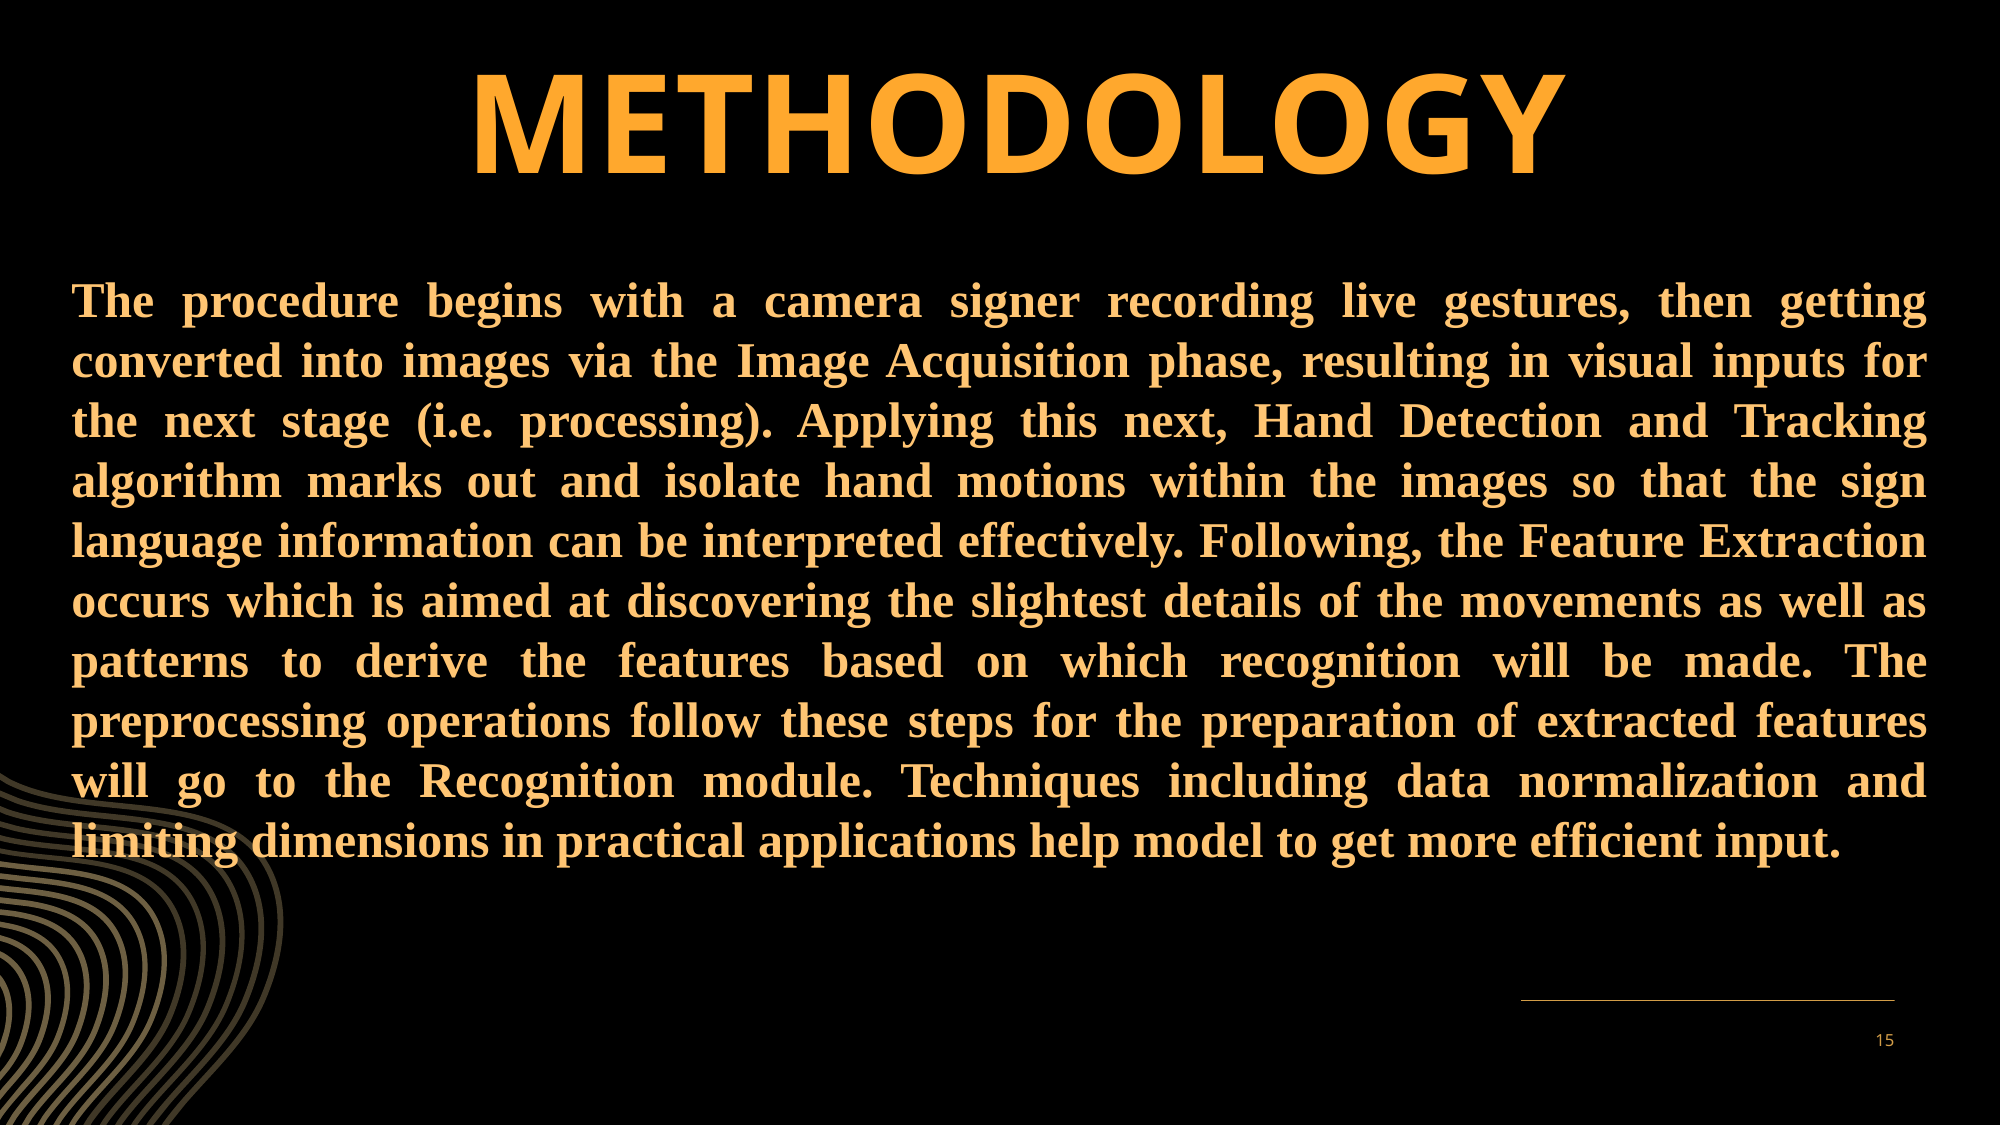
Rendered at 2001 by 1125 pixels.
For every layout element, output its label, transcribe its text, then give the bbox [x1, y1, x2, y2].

text_box The procedure begins with a camera signer recording live gestures, then getting converted into images via the Image Acquisition phase, resulting in visual inputs for the next stage (i.e. processing). Applying this next, Hand Detection and Tracking algorithm marks out and isolate hand motions within the images so that the sign language information can be interpreted effectively. Following, the Feature Extraction occurs which is aimed at discovering the slightest details of the movements as well as patterns to derive the features based on which recognition will be made. The preprocessing operations follow these steps for the preparation of extracted features will go to the Recognition module. Techniques including data normalization and limiting dimensions in practical applications help model to get more efficient input. [56, 259, 1944, 875]
title Methodology [221, 67, 1811, 212]
slide_number 15 [1845, 1001, 1895, 1082]
